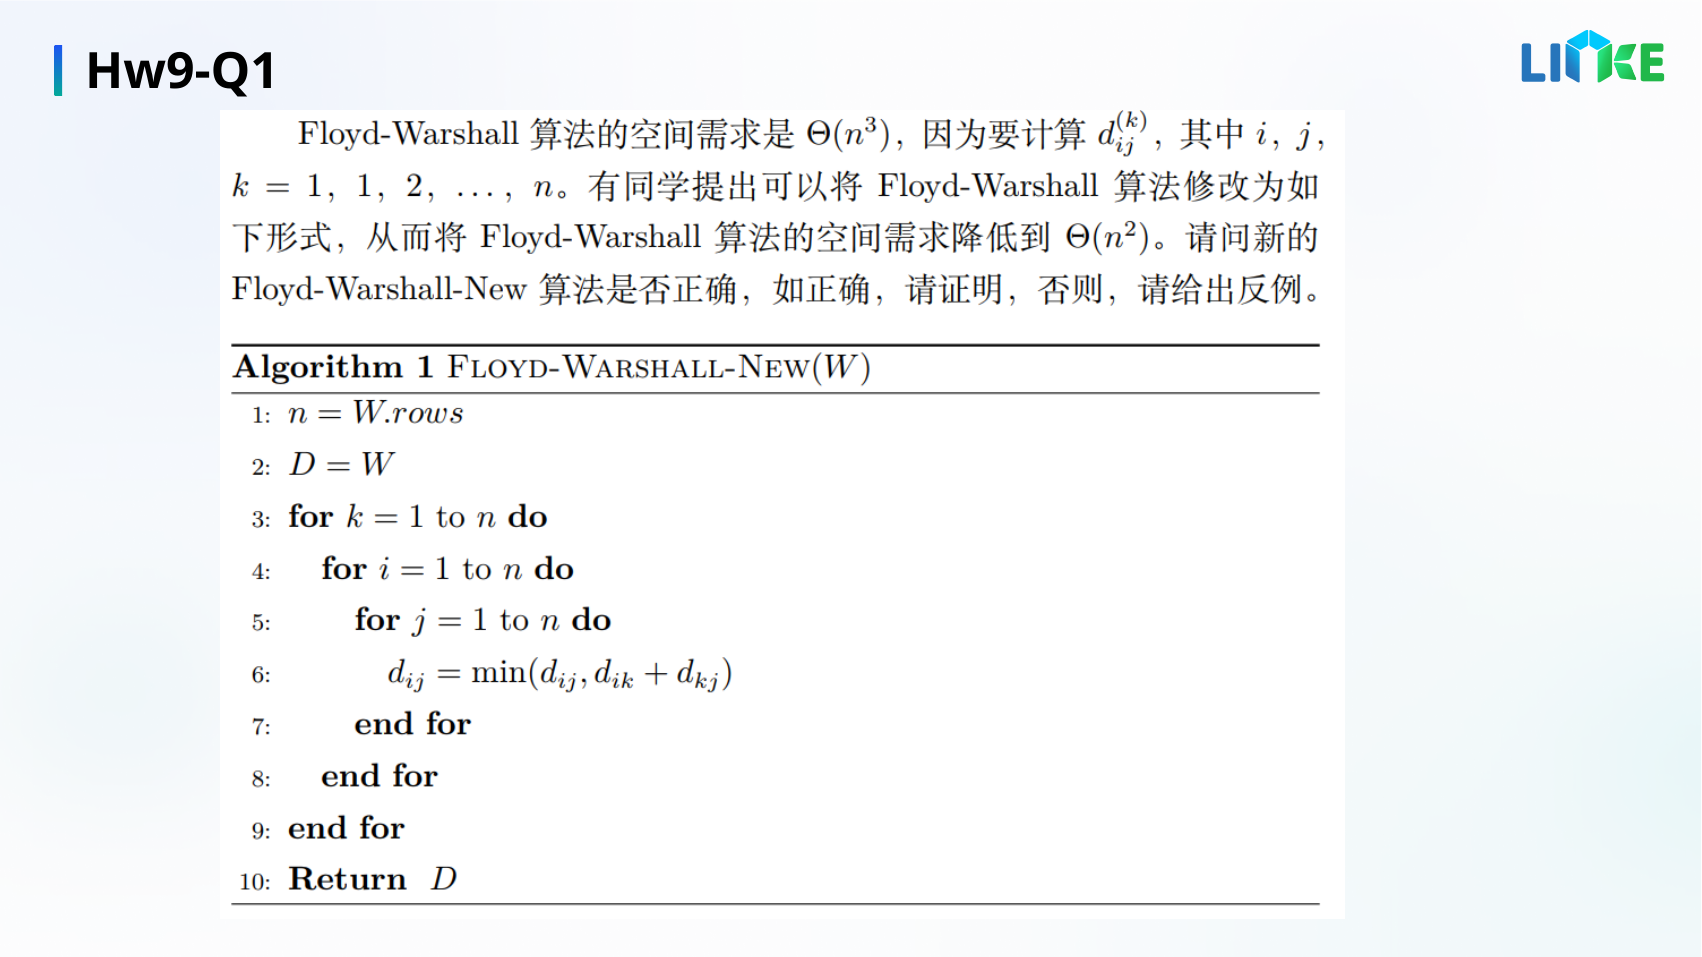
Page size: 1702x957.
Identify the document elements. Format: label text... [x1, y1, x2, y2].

picture [0, 0, 1702, 957]
text_box Hw9-Q1 [70, 38, 1604, 111]
